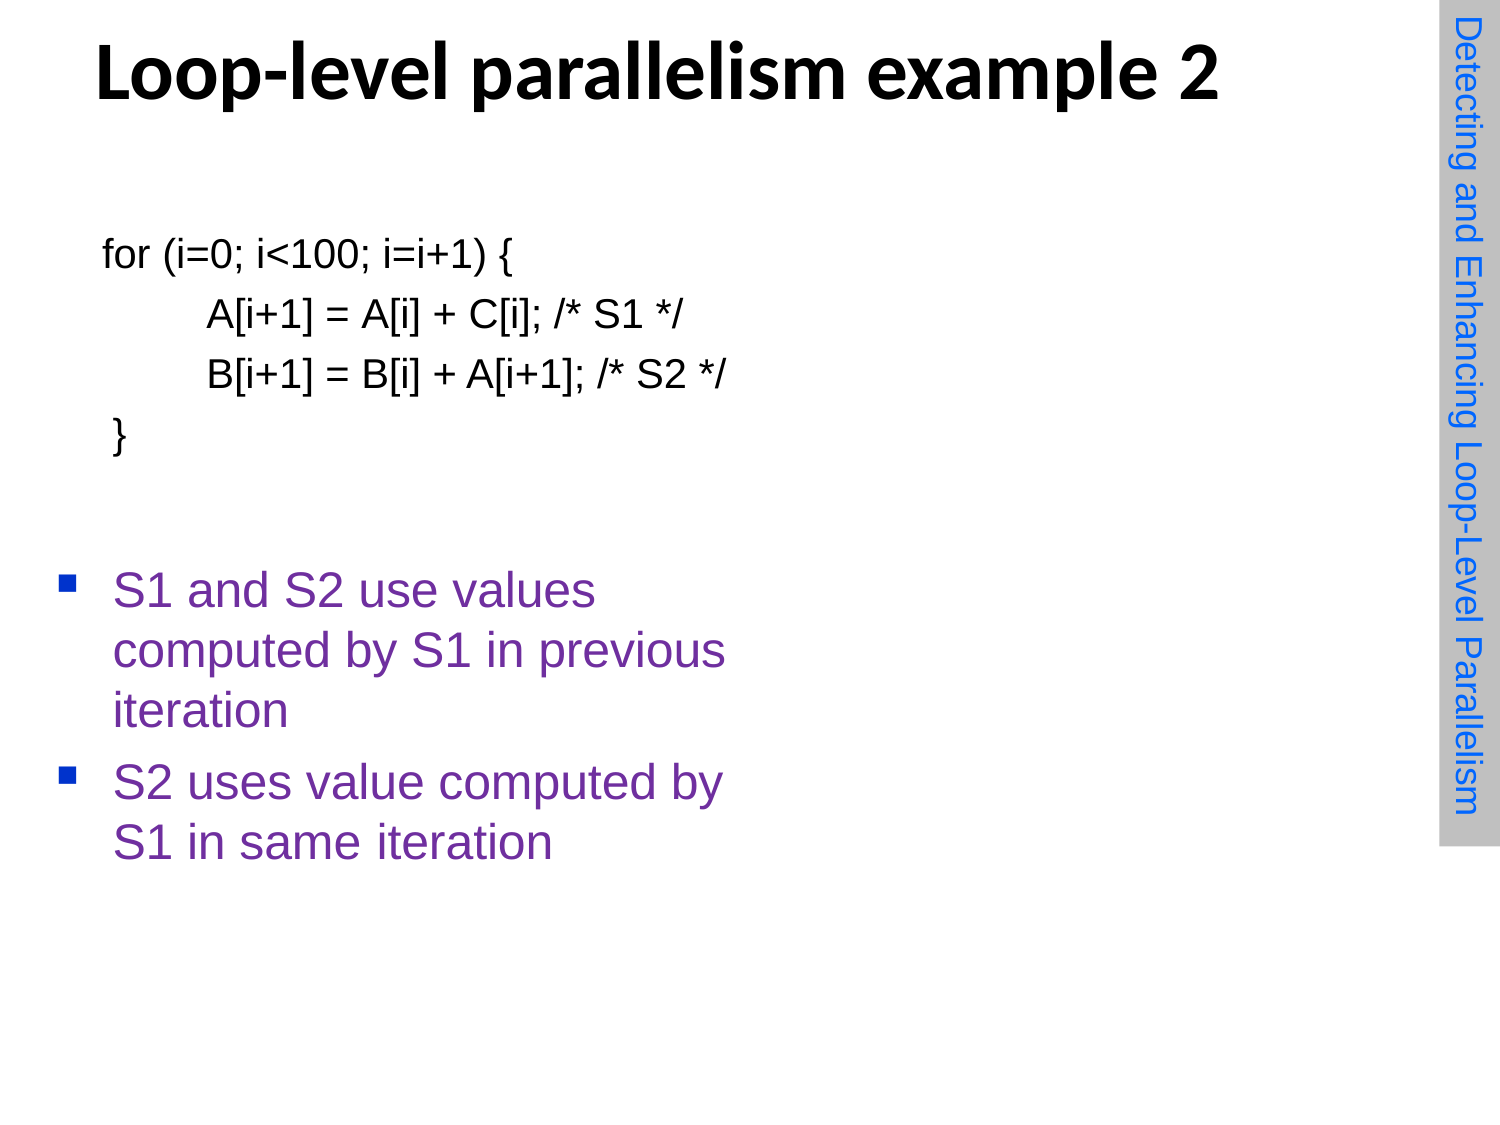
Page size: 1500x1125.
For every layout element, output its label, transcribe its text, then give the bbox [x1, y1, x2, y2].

text_box Detecting and Enhancing Loop-Level Parallelism [1446, 12, 1493, 825]
title Loop-level parallelism example 2 [93, 0, 1439, 161]
text_box [1439, 0, 1500, 847]
text_box for (i=0; i<100; i=i+1) { A[i+1] = A[i] + C[i]; /* S1 */ B[i+1] = B[i] + A[i+1]; /* S2 */ } S1 and S2 use values computed by S1 in previous iteration S2 uses value computed by S1 in same iteration [54, 215, 1424, 870]
